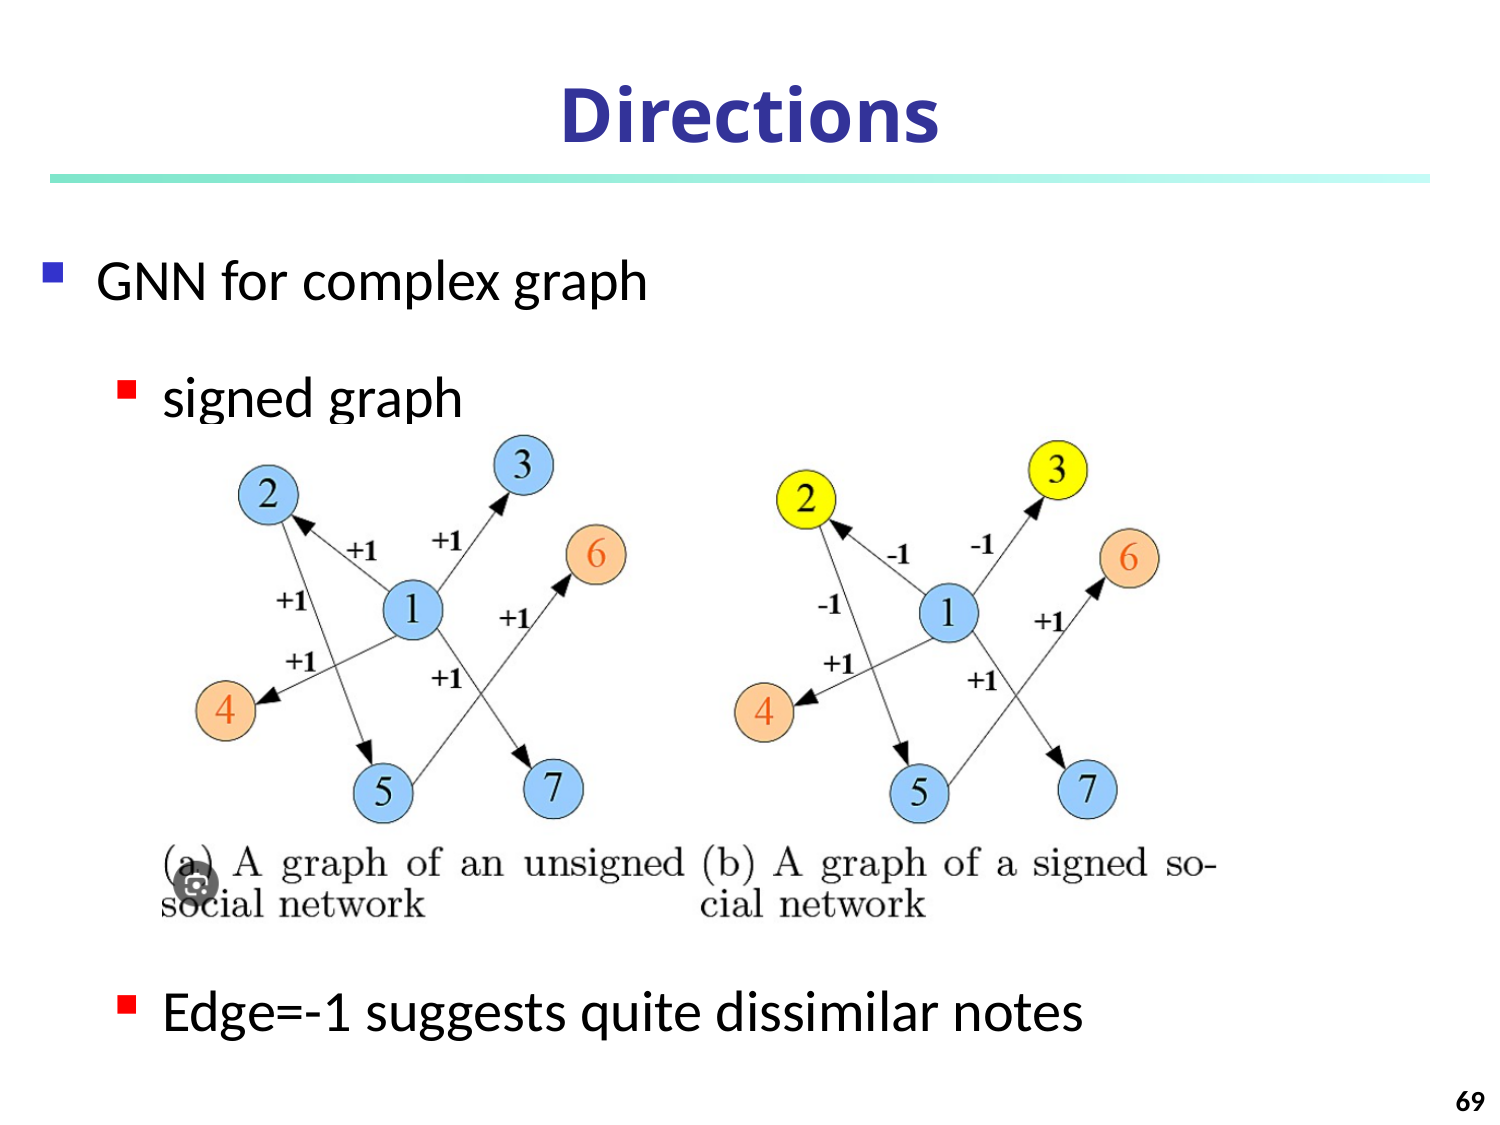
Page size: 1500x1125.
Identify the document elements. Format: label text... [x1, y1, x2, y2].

text_box 69 [1187, 1062, 1500, 1125]
list GNN for complex graph signed graph Edge=-1 suggests quite dissimilar notes [24, 200, 1388, 1015]
title Directions [0, 62, 1500, 163]
picture [162, 424, 1226, 941]
